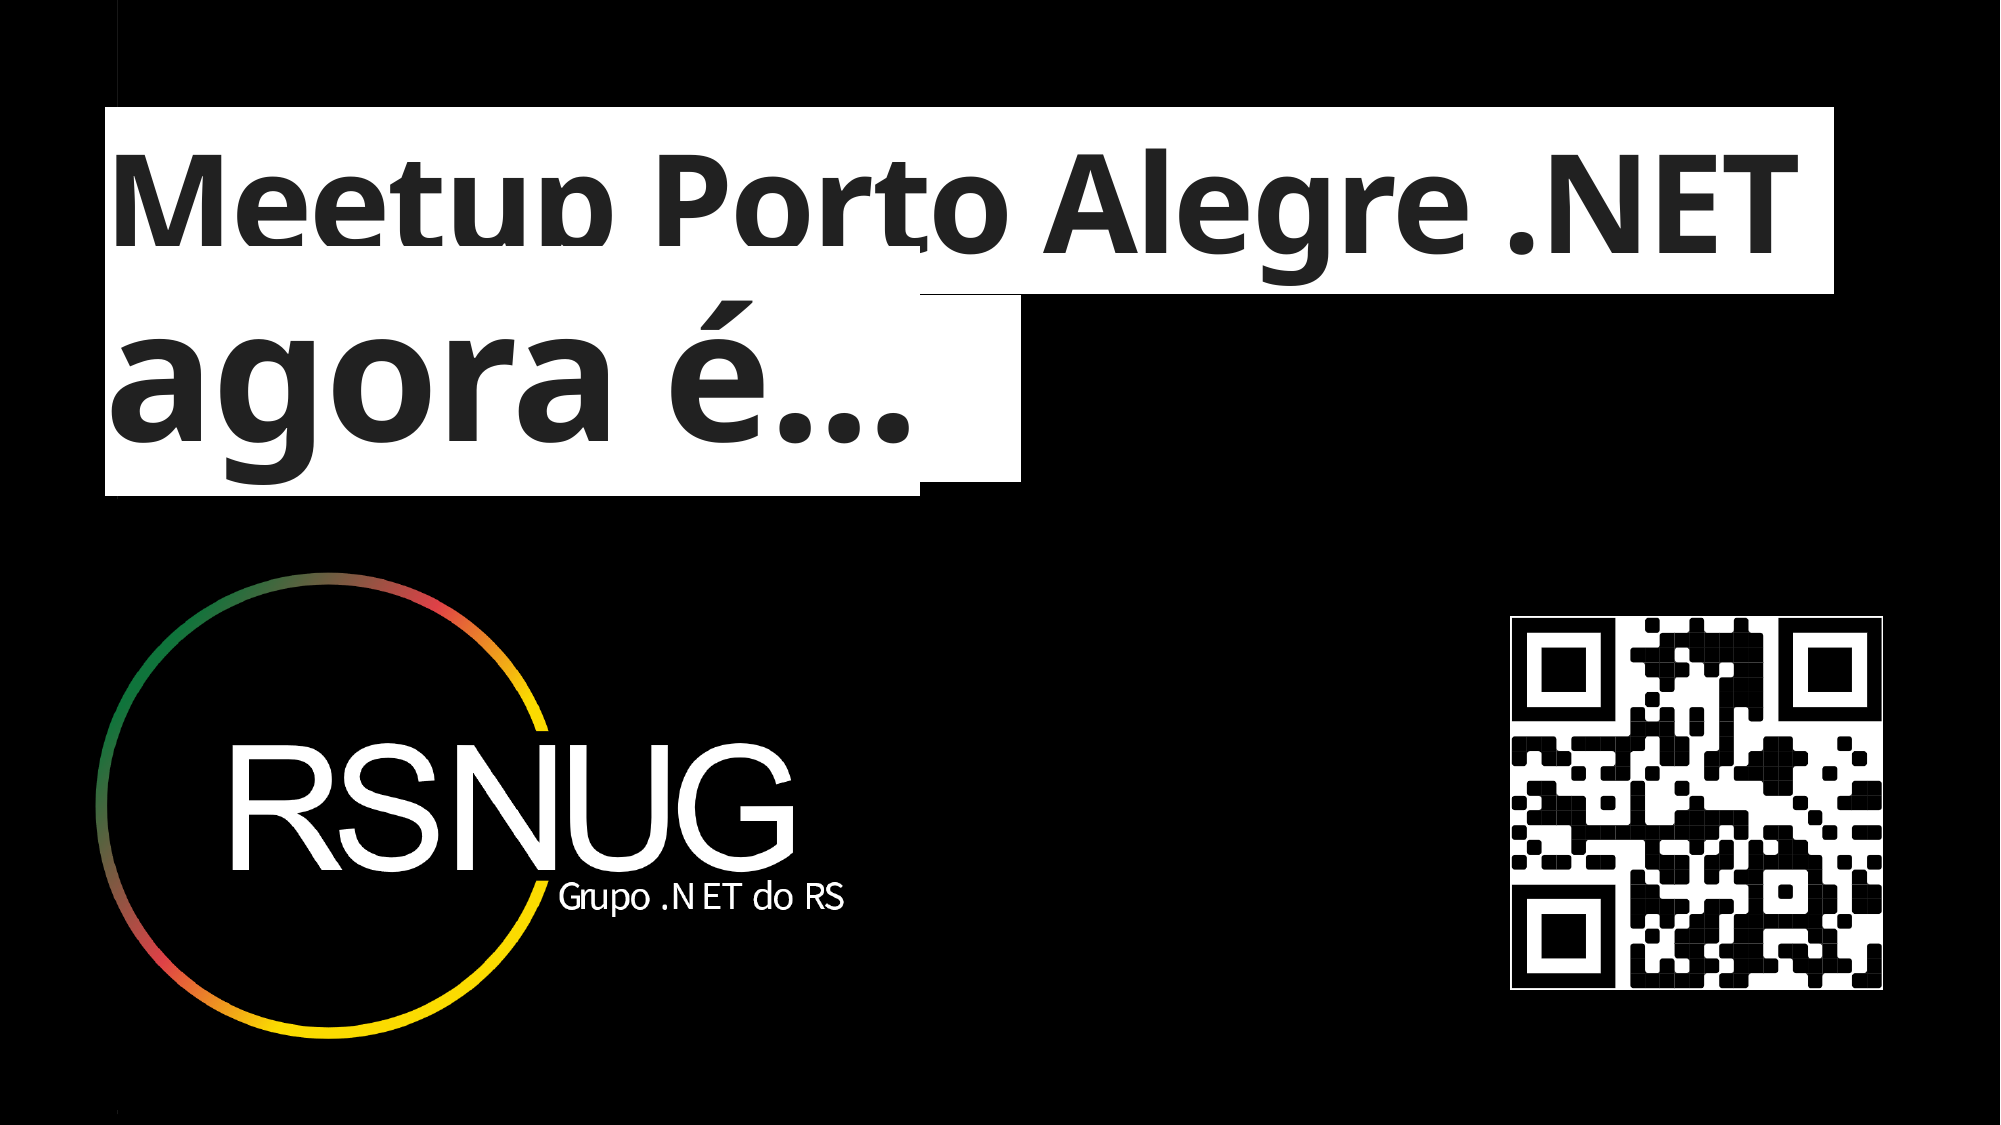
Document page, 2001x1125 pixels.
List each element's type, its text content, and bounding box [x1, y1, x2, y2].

picture [26, 495, 895, 1110]
text_box Meetup Porto Alegre .NET agora é... [118, 40, 2000, 576]
text_box Meetup Porto Alegre .NET agora é... [104, 40, 117, 495]
picture [1510, 616, 1883, 990]
